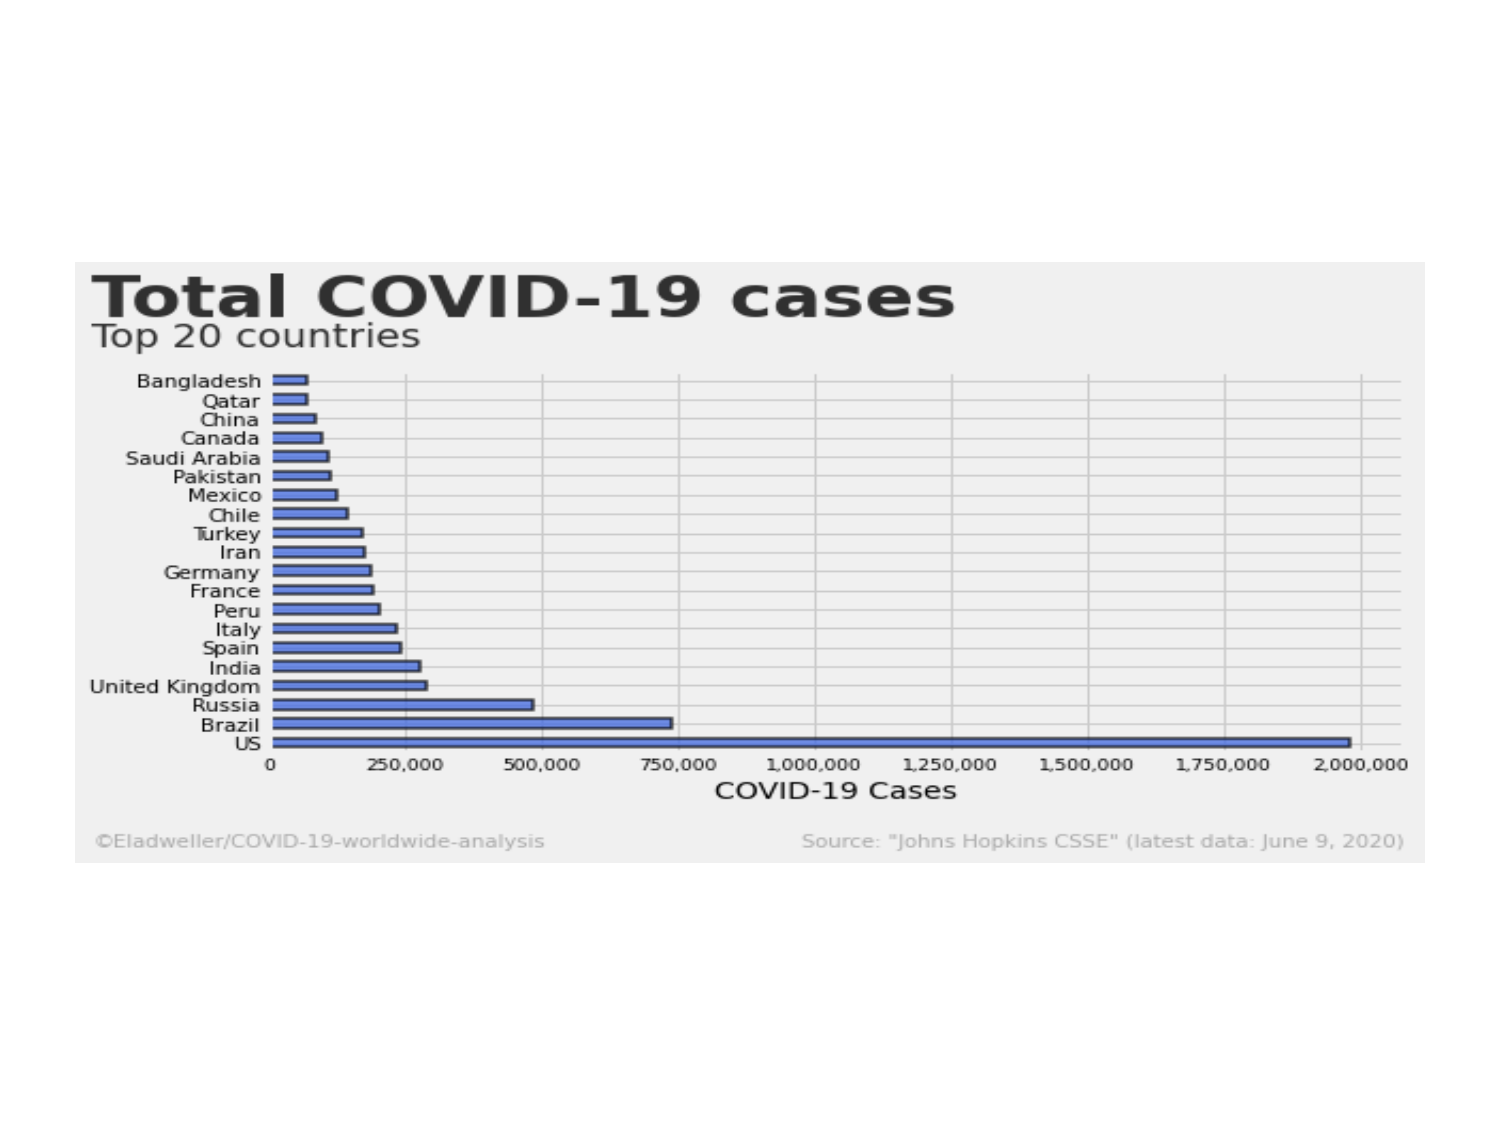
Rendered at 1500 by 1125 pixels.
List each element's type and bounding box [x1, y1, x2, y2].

picture [74, 262, 1426, 863]
